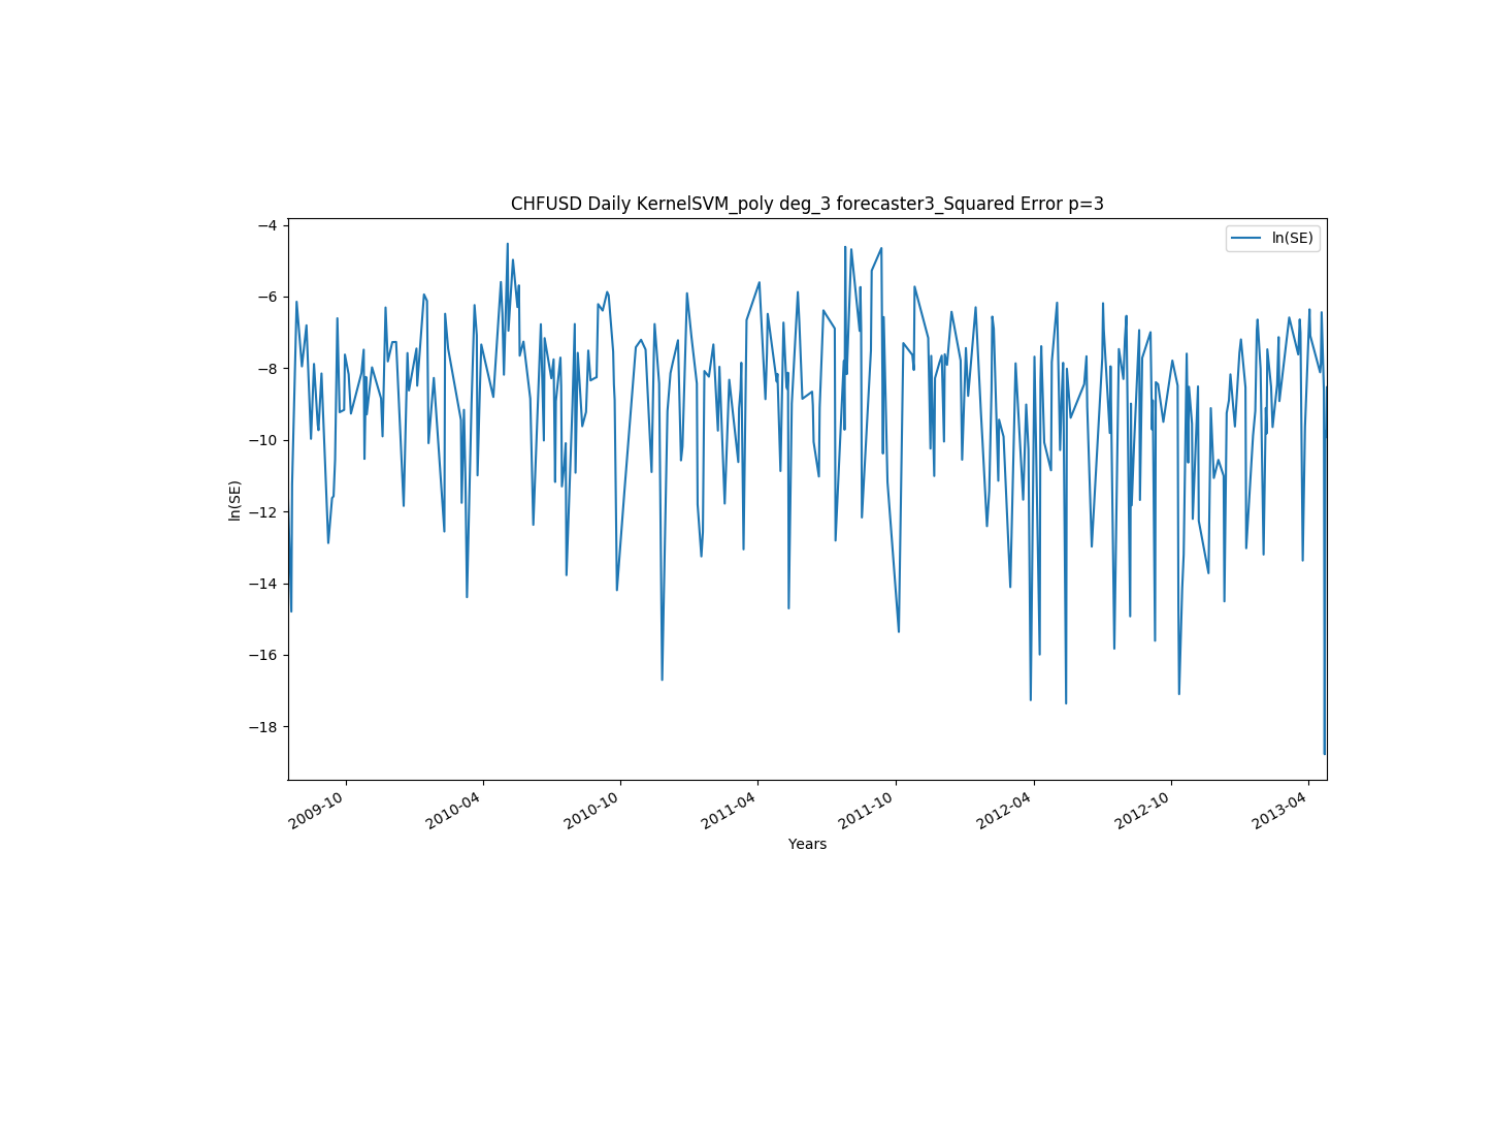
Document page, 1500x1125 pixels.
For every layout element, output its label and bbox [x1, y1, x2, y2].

picture [119, 119, 1461, 946]
